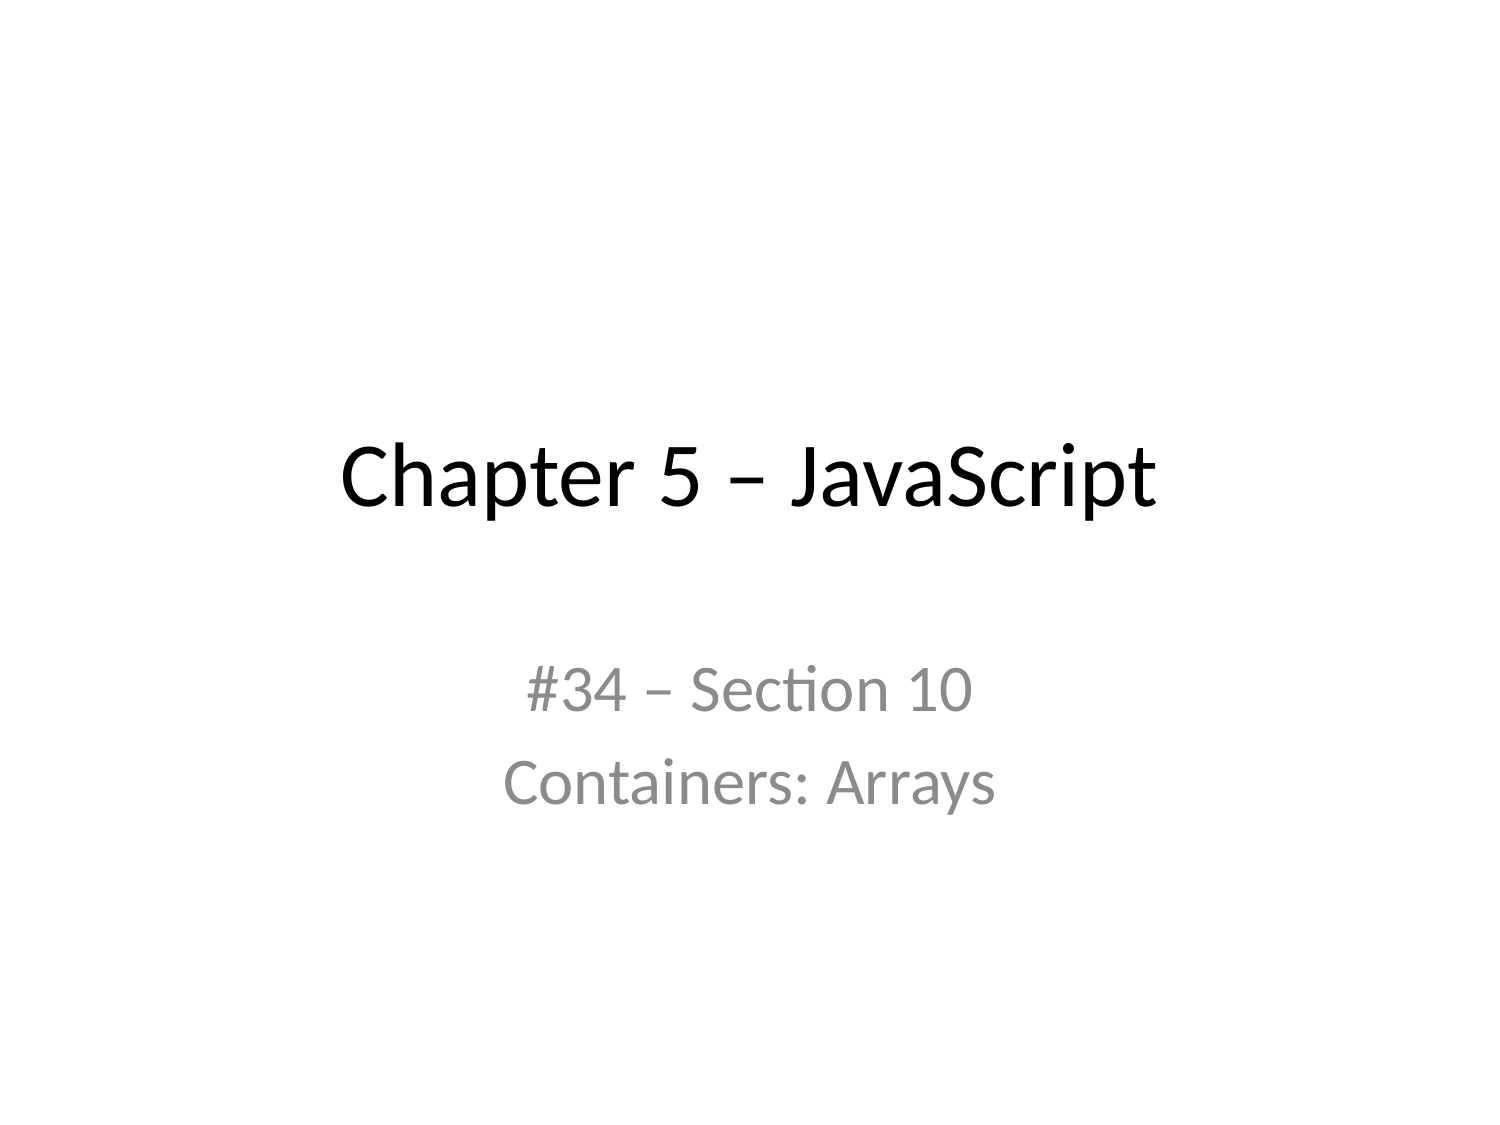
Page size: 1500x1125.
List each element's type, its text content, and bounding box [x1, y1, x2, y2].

title Chapter 5 – JavaScript [112, 349, 1388, 591]
subtitle #34 – Section 10 Containers: Arrays [225, 637, 1275, 925]
